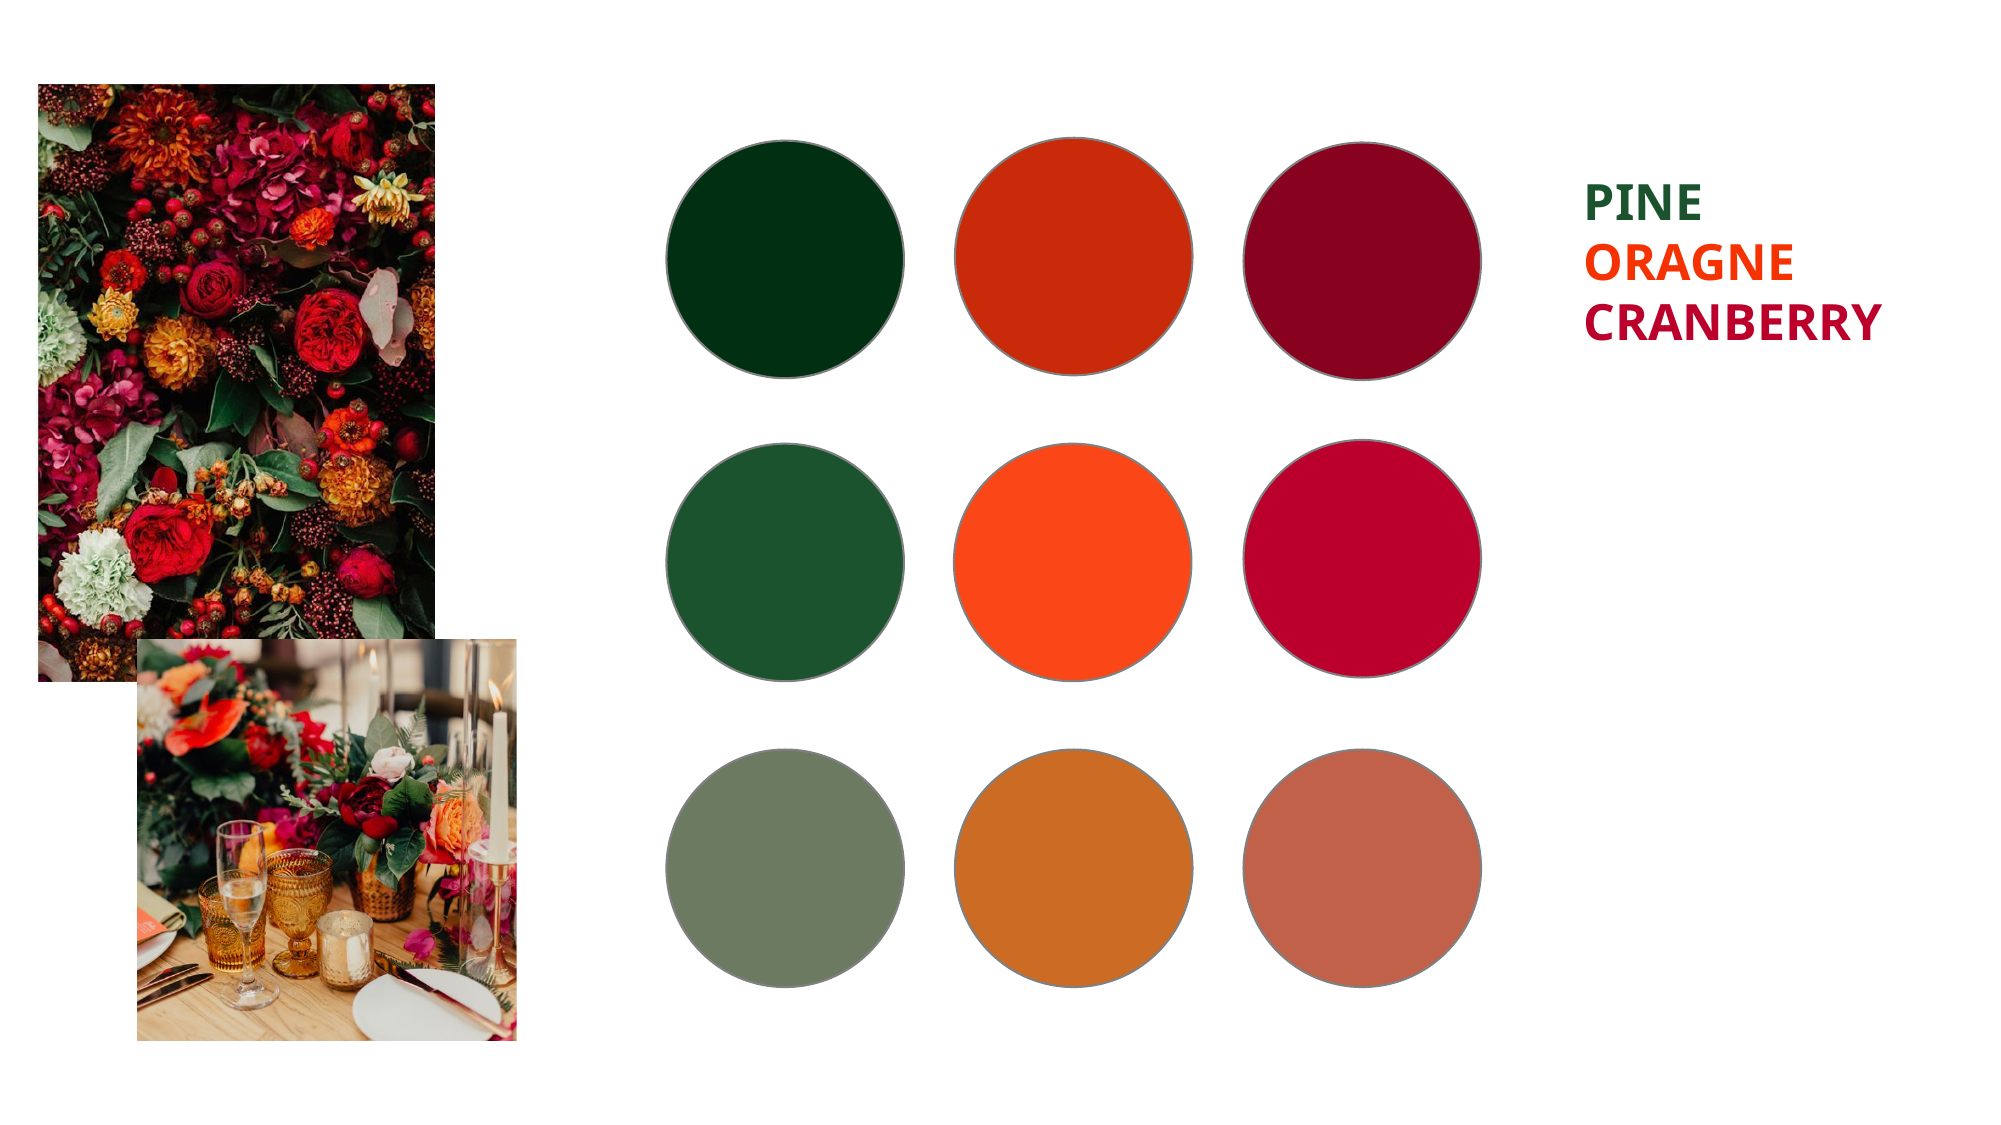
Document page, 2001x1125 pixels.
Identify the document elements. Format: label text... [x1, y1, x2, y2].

picture [36, 84, 517, 1041]
text_box PINE ORAGNE CRANBERRY [1569, 162, 2000, 358]
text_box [649, 155, 1499, 970]
